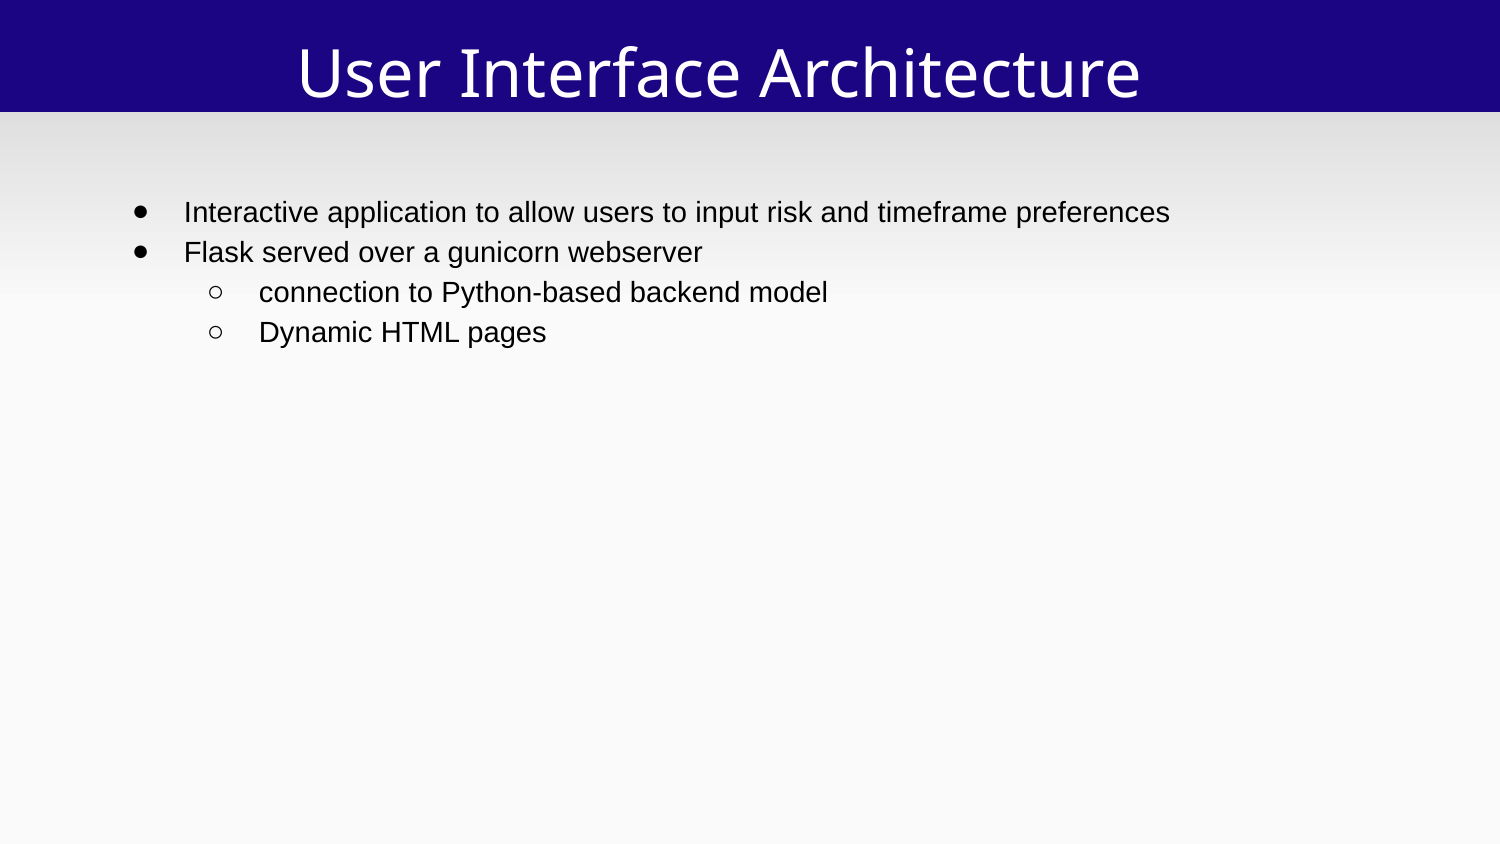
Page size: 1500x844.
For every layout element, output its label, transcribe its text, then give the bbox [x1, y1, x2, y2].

title User Interface Architecture [45, 0, 1394, 126]
list Interactive application to allow users to input risk and timeframe preferences Flask served over a gunicorn webserver connection to Python-based backend model Dynamic HTML pages [93, 172, 1467, 718]
